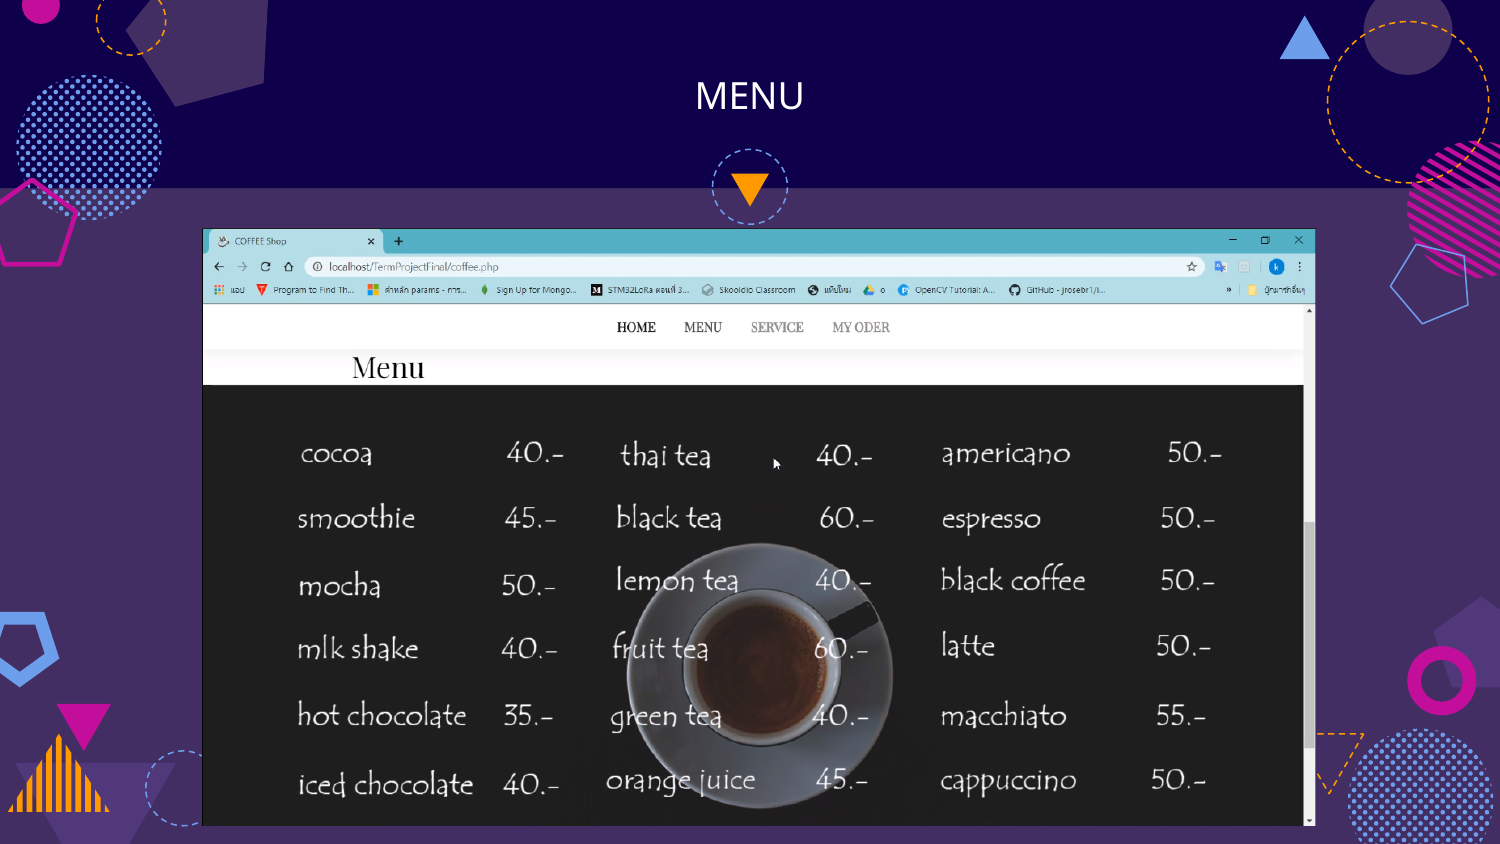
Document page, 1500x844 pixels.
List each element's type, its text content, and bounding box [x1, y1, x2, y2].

title MENU [335, 0, 1165, 189]
picture [201, 227, 1317, 826]
